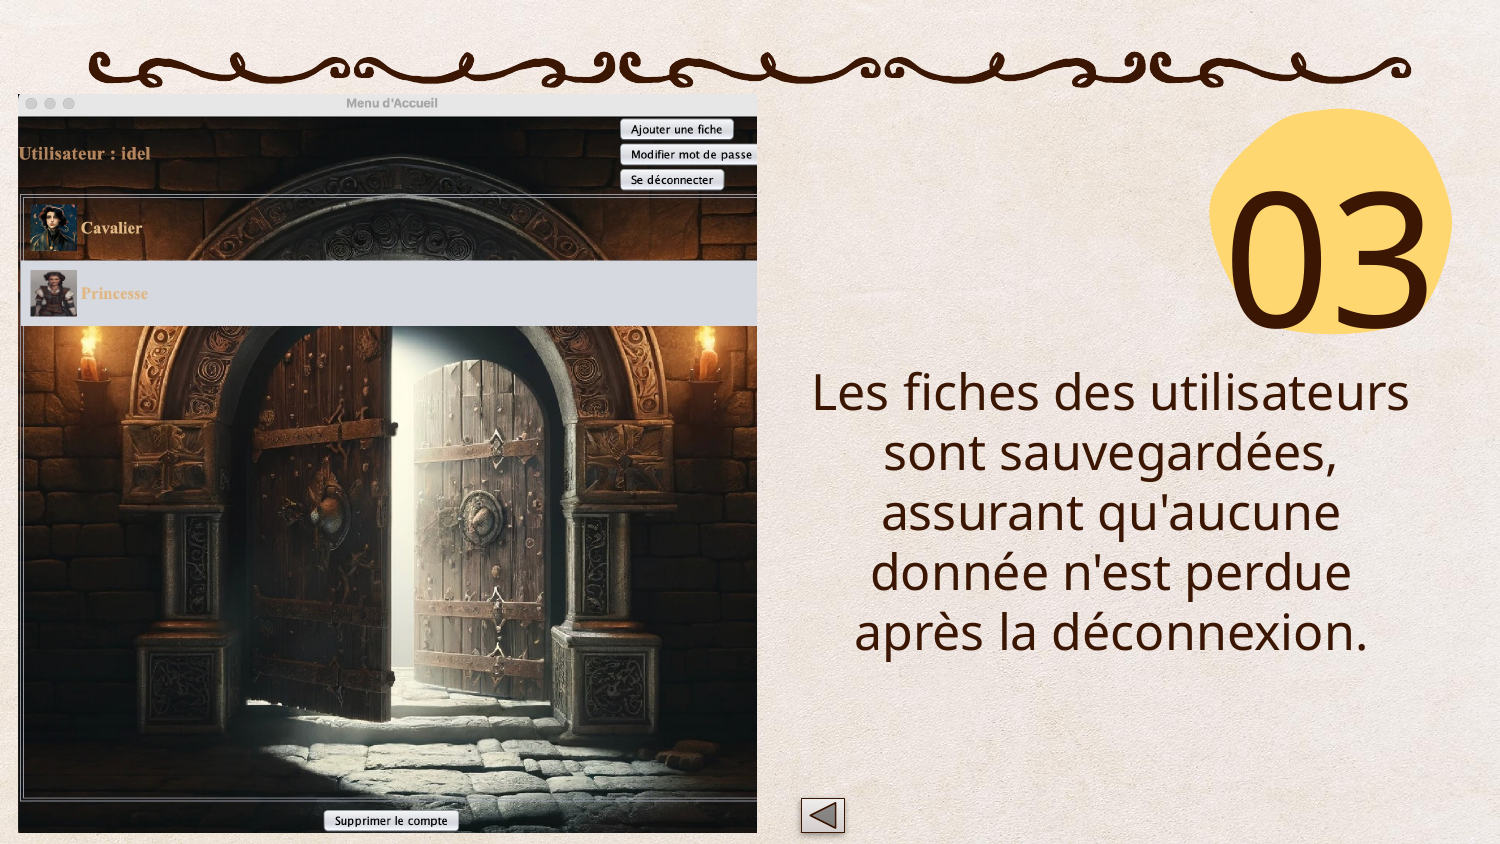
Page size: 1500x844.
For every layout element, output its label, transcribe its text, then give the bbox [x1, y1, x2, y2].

picture [0, 0, 1500, 844]
title 03 [1189, 166, 1472, 338]
title Les fiches des utilisateurs sont sauvegardées, assurant qu'aucune donnée n'est perdue après la déconnexion. [792, 364, 1431, 716]
text_box [1229, 108, 1437, 166]
text_box [801, 798, 845, 833]
